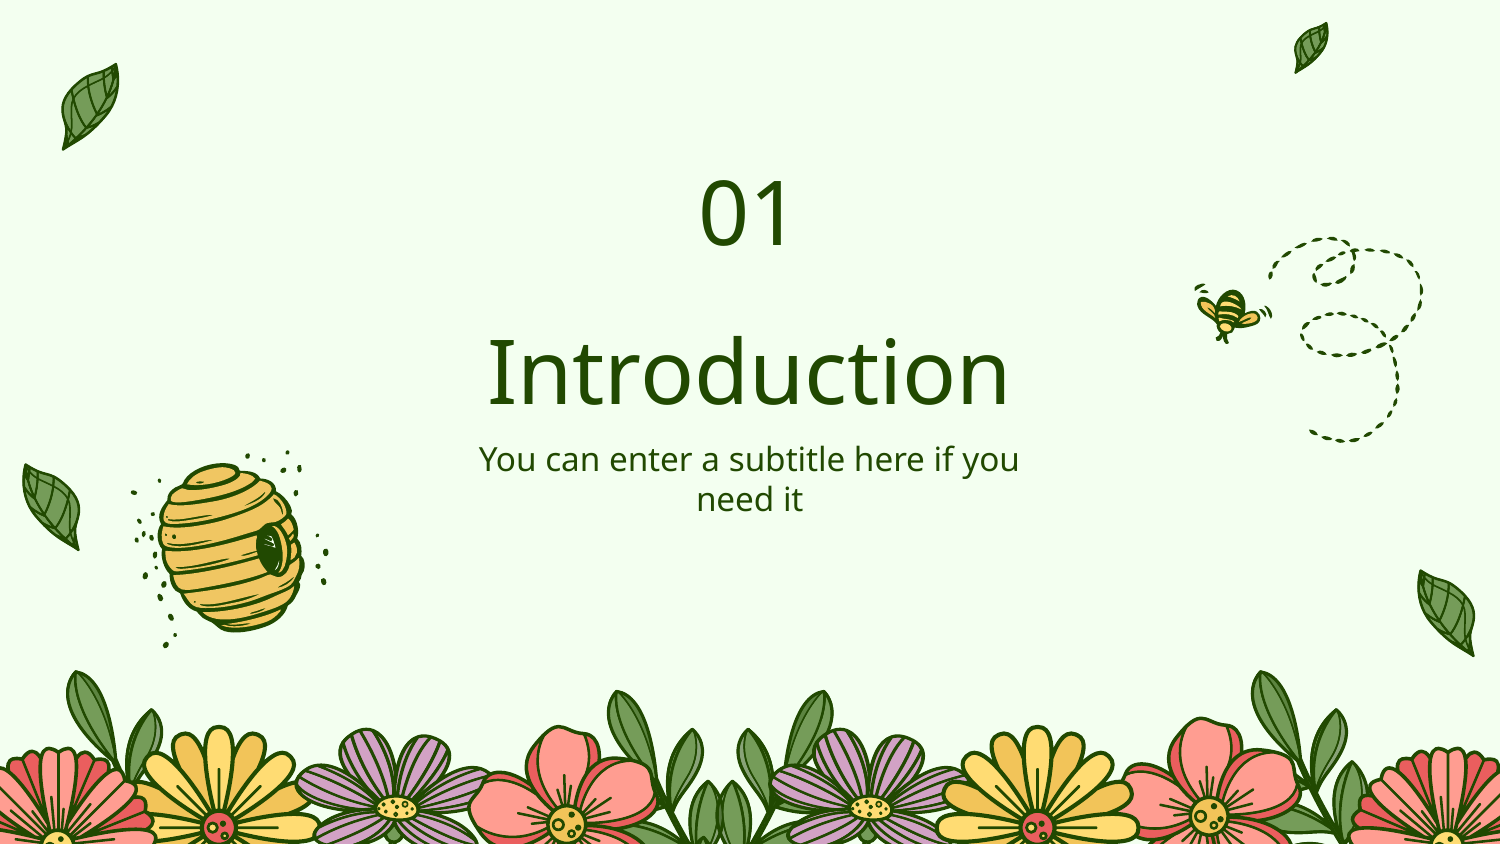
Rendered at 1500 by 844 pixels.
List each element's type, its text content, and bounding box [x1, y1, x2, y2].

title 01 [664, 159, 836, 259]
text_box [136, 459, 327, 635]
title Introduction [420, 299, 1080, 422]
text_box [0, 670, 1500, 844]
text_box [1206, 238, 1434, 449]
subtitle You can enter a subtitle here if you need it [420, 422, 1080, 485]
